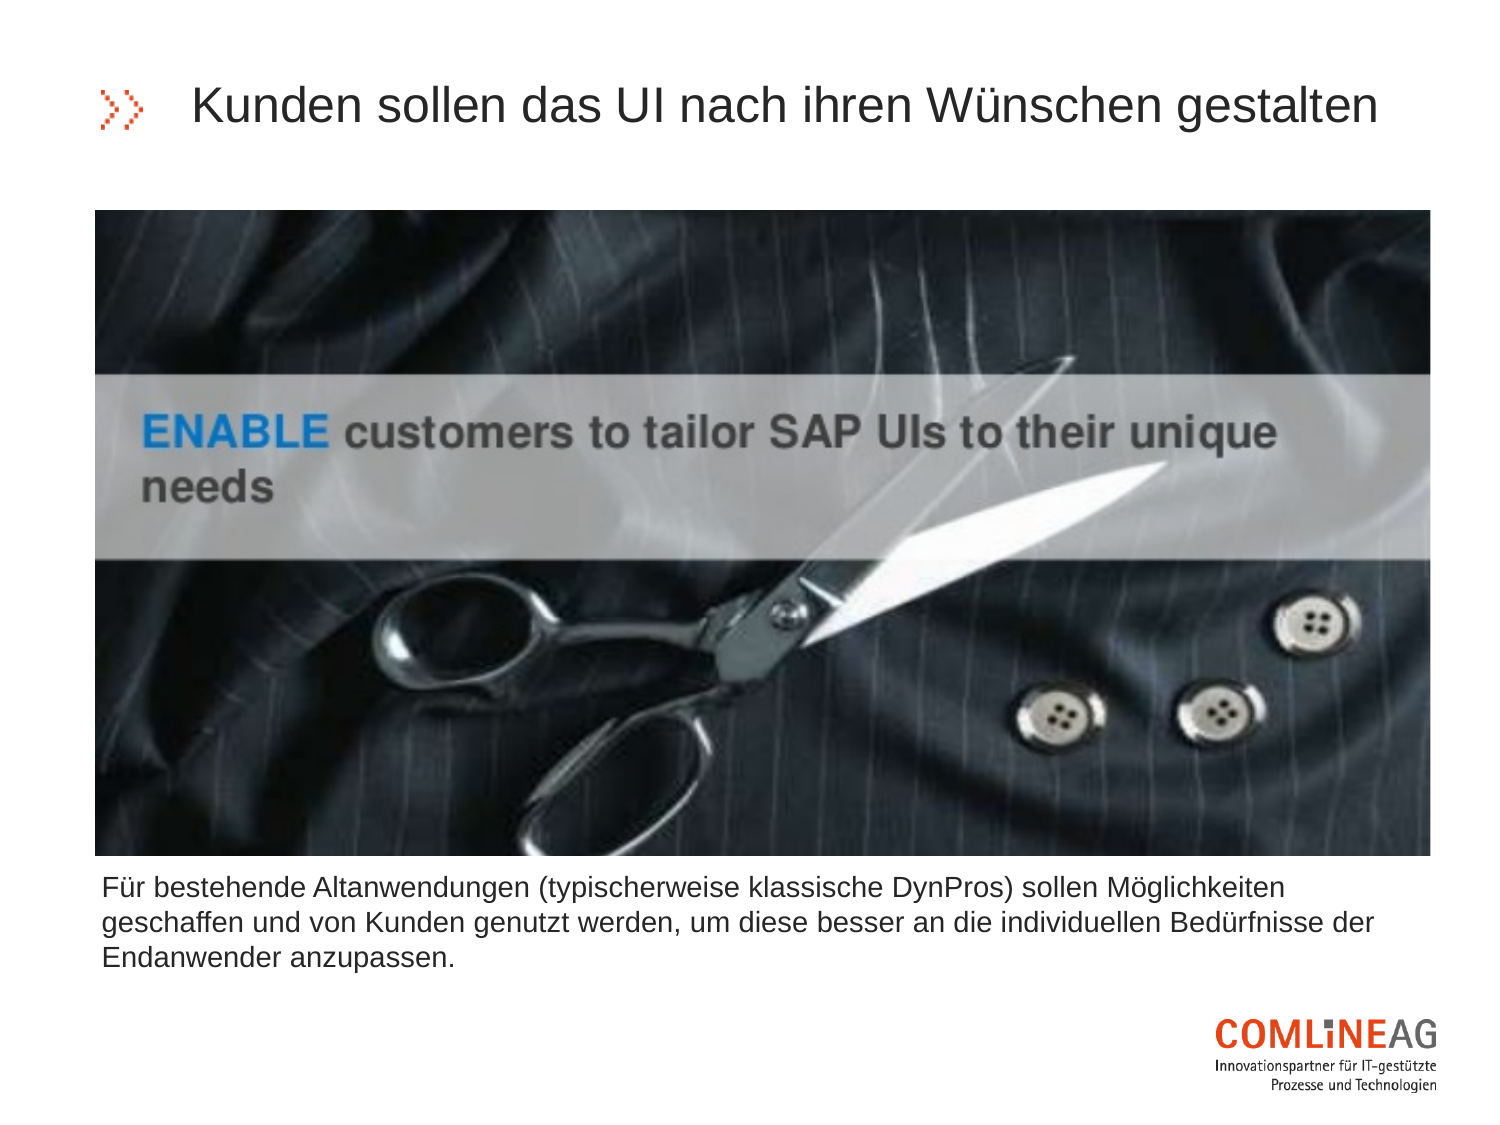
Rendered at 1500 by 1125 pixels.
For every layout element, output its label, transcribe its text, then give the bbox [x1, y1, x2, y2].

list Für bestehende Altanwendungen (typischerweise klassische DynPros) sollen Möglichkeiten geschaffen und von Kunden genutzt werden, um diese besser an die individuellen Bedürfnisse der Endanwender anzupassen. [86, 861, 1431, 959]
picture [101, 90, 143, 130]
picture [1216, 1019, 1436, 1093]
picture [94, 210, 1431, 856]
title Kunden sollen das UI nach ihren Wünschen gestalten [176, 58, 1442, 148]
